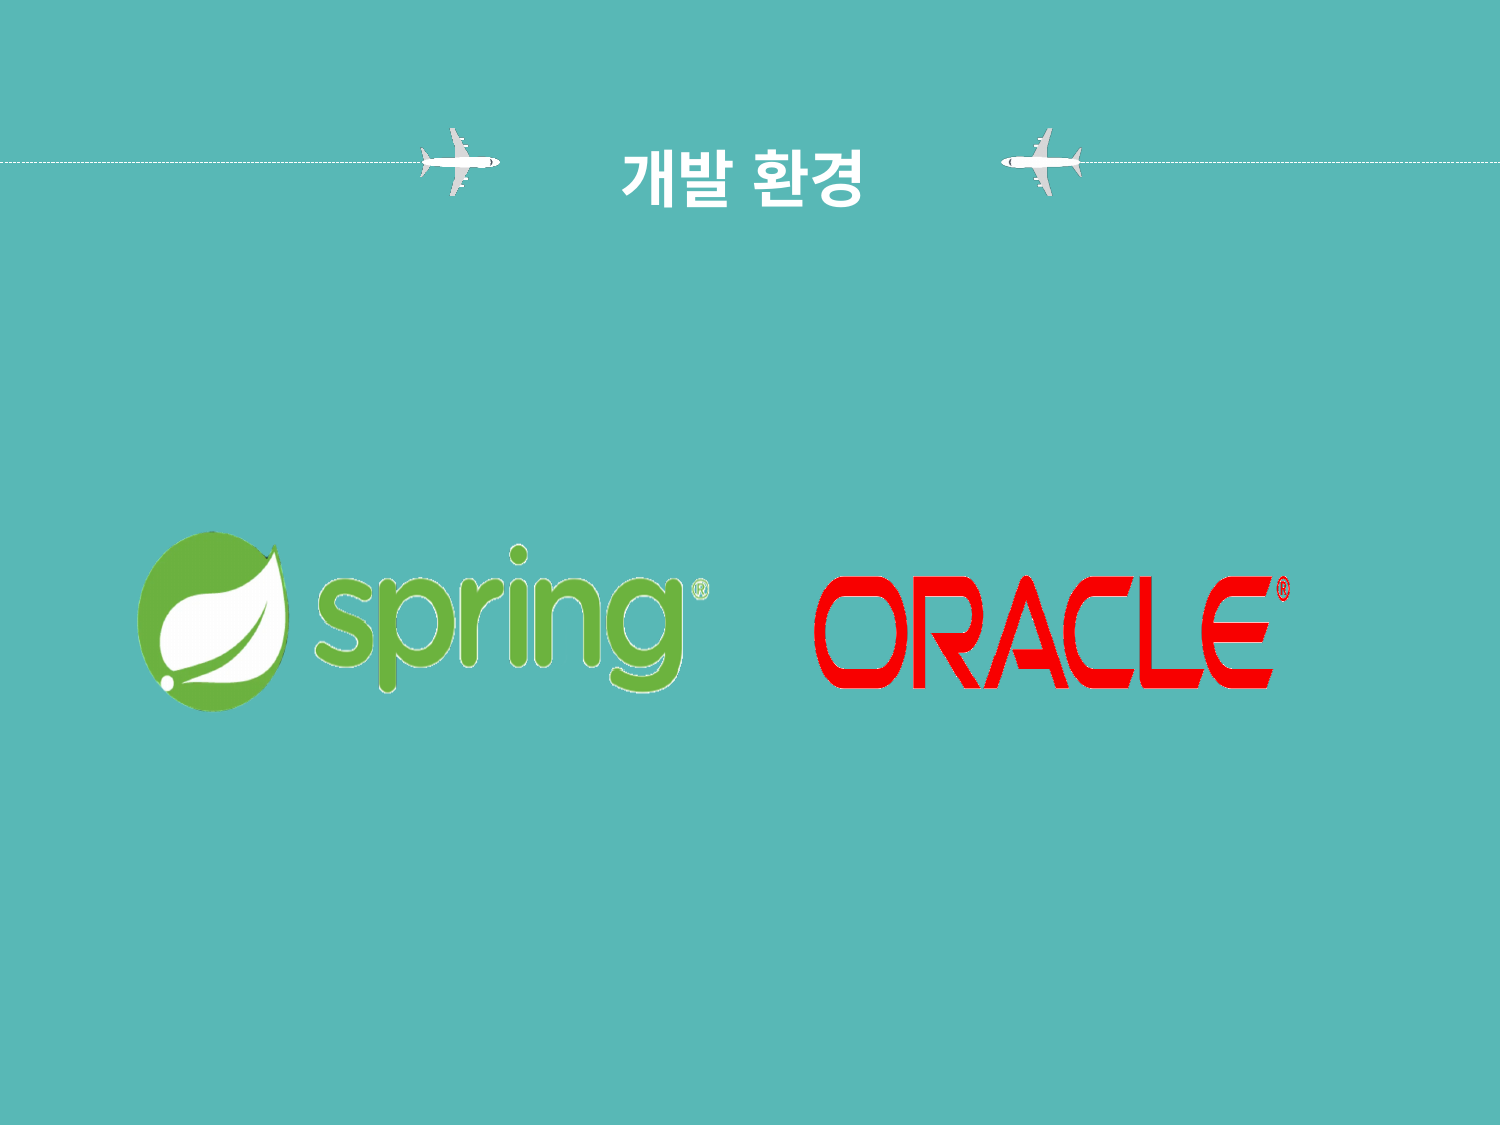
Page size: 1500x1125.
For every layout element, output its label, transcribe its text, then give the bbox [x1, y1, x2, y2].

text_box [136, 527, 719, 718]
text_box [0, 128, 500, 196]
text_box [1001, 128, 1500, 196]
text_box 개발 환경 [493, 95, 995, 223]
picture [804, 545, 1300, 700]
